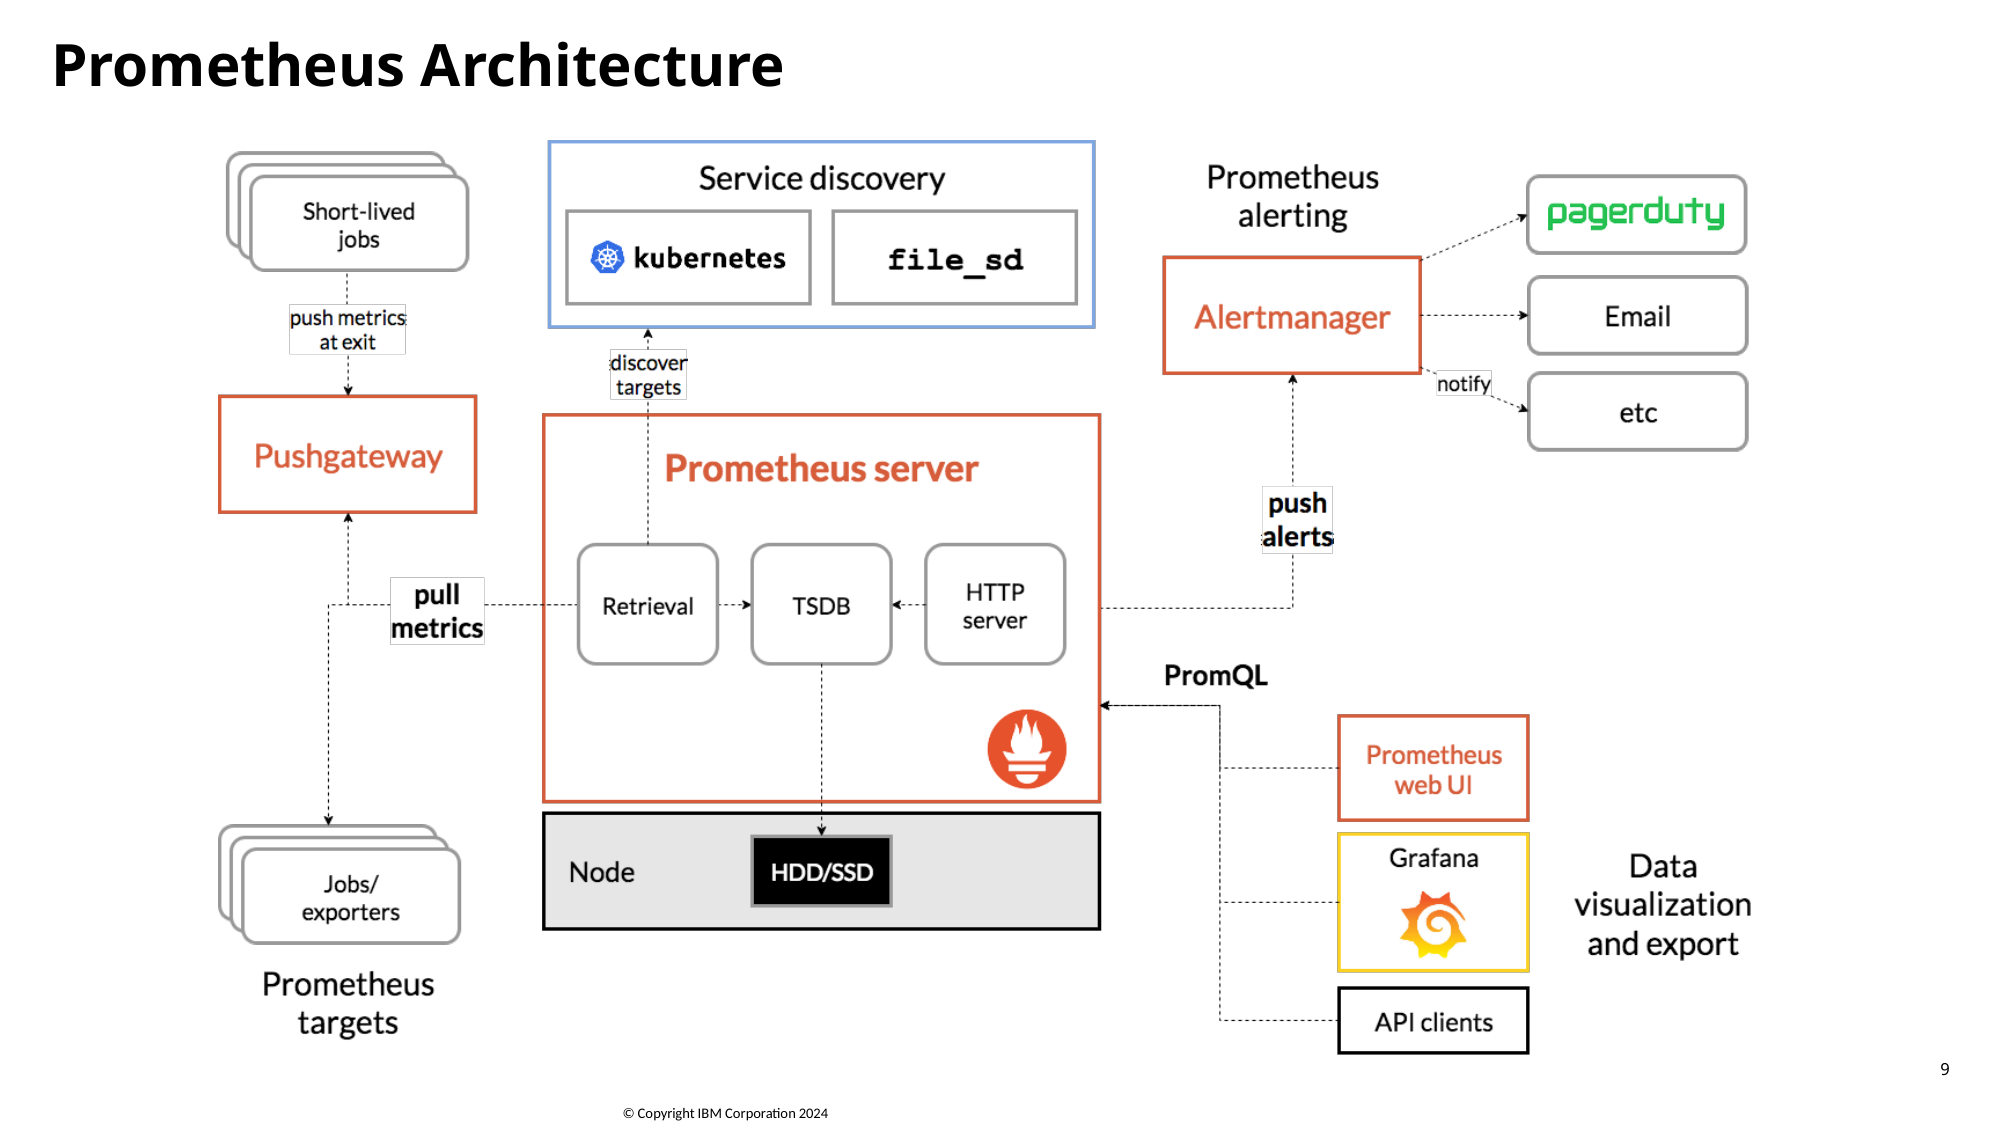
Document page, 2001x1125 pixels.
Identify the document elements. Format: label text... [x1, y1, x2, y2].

slide_number 9 [1785, 1055, 1950, 1086]
text_box Prometheus Architecture [50, 36, 1721, 101]
picture [217, 140, 1783, 1079]
